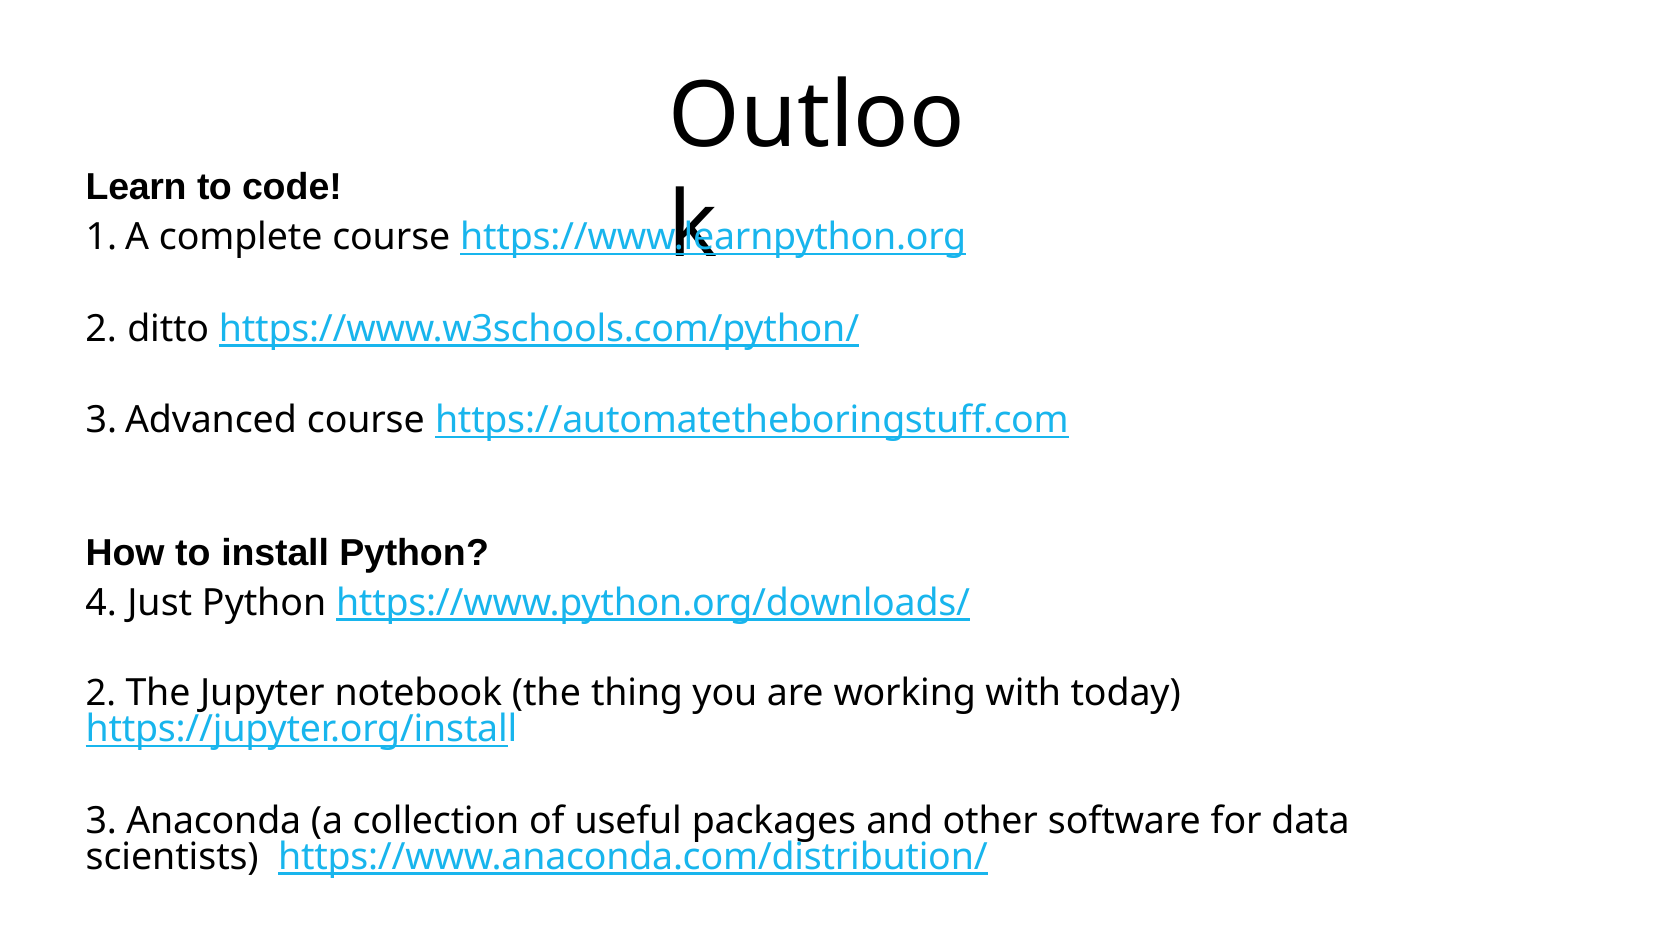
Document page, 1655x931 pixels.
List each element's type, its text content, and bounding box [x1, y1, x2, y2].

text_box Learn to code! A complete course https://www.learnpython.org ditto https://www.w3schools.com/python/ Advanced course https://automatetheboringstuff.com How to install Python? Just Python https://www.python.org/downloads/ 2. The Jupyter notebook (the thing you are working with today) https://jupyter.org/install 3. Anaconda (a collection of useful packages and other software for data scientists) https://www.anaconda.com/distribution/ [83, 161, 1463, 883]
title Outlook [666, 52, 987, 161]
